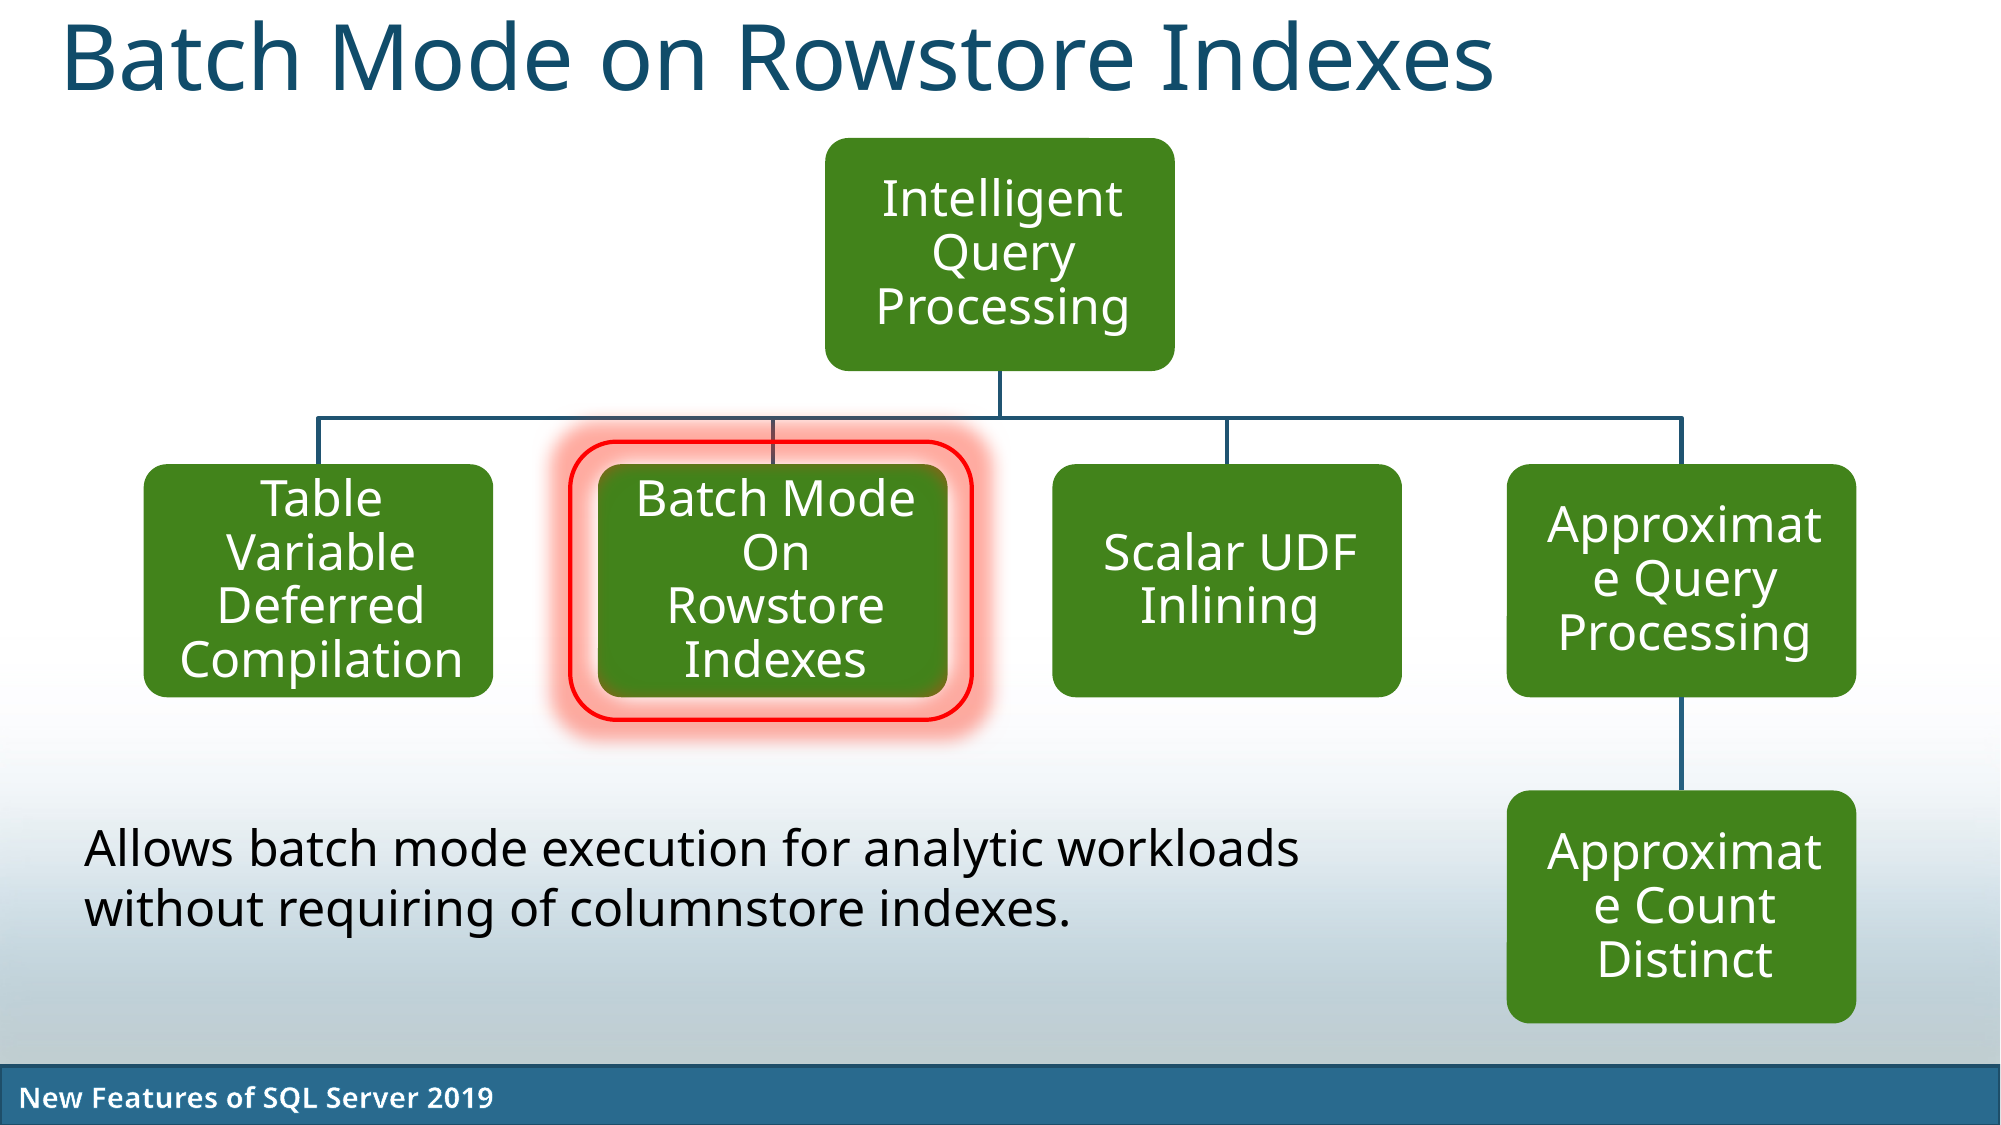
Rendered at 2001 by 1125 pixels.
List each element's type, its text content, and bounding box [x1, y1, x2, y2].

picture [0, 0, 2001, 1064]
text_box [21, 137, 1979, 1025]
title Batch Mode on Rowstore Indexes [44, 28, 1845, 135]
